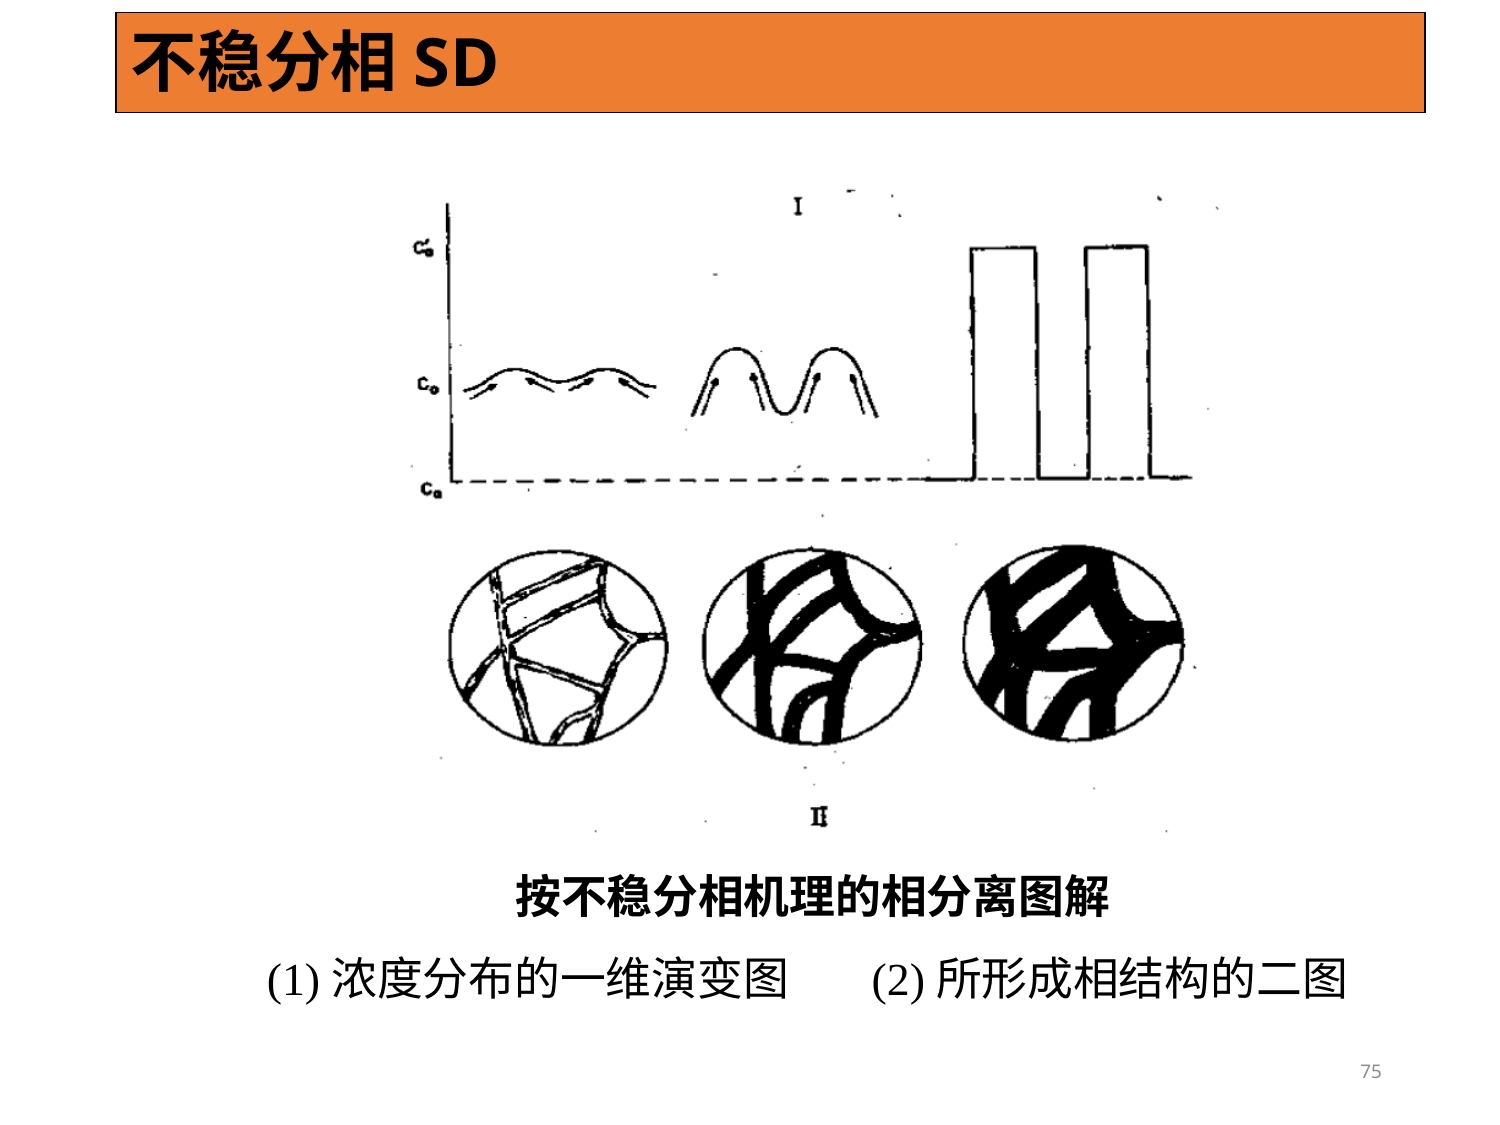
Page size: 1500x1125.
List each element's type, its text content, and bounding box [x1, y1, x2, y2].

text_box 不稳分相SD [115, 12, 1425, 113]
slide_number 75 [1059, 1042, 1397, 1103]
picture [374, 184, 1238, 833]
text_box 按不稳分相机理的相分离图解 (1)浓度分布的一维演变图 (2)所形成相结构的二图 [200, 832, 1425, 1013]
